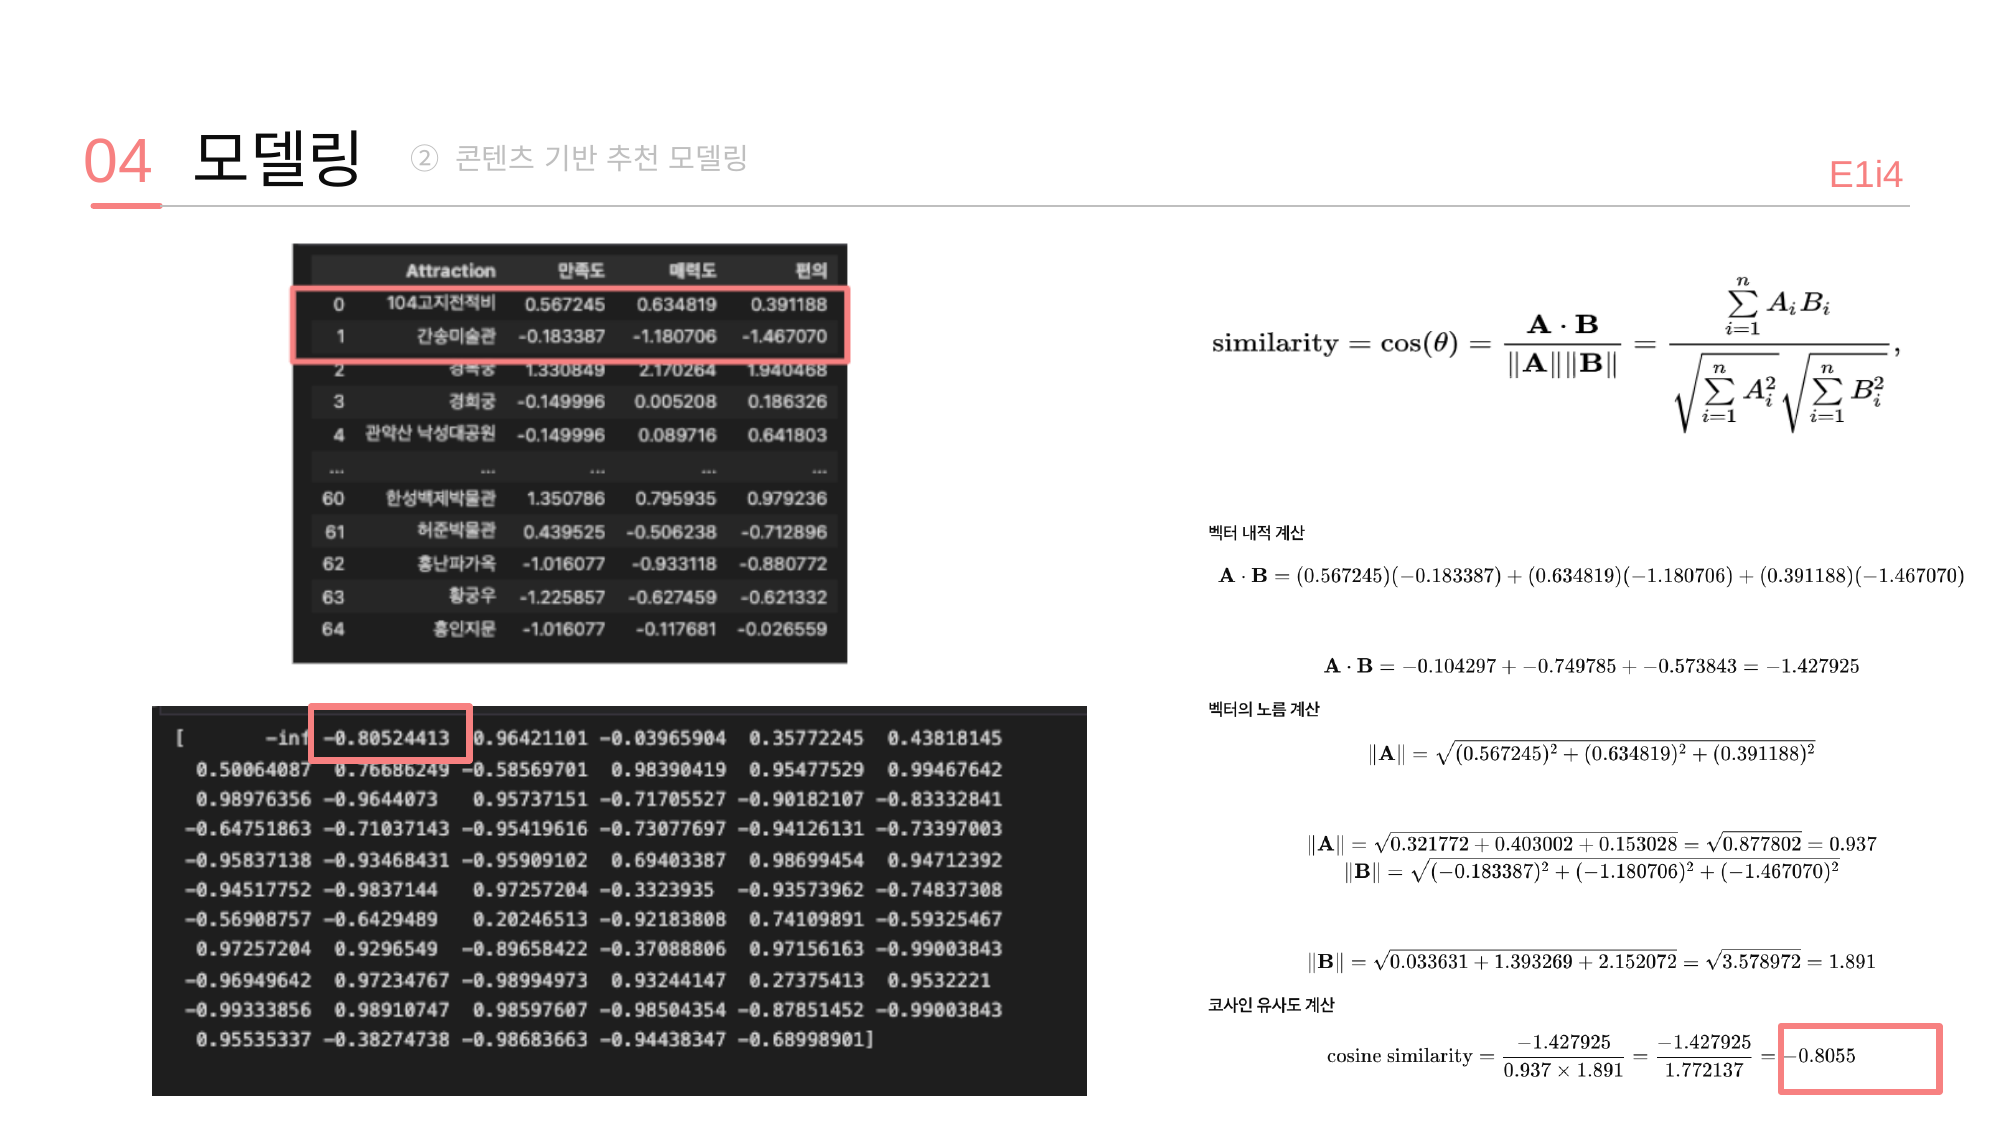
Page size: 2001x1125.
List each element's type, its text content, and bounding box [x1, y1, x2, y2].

text_box E1i4 [1745, 150, 1904, 196]
picture [1190, 515, 1992, 1093]
text_box 04 [83, 119, 183, 195]
picture [151, 706, 1087, 1097]
picture [281, 235, 857, 666]
text_box ② 콘텐츠 기반 추천 모델링 [410, 140, 869, 176]
picture [1190, 234, 1960, 469]
text_box 모델링 [192, 119, 946, 195]
